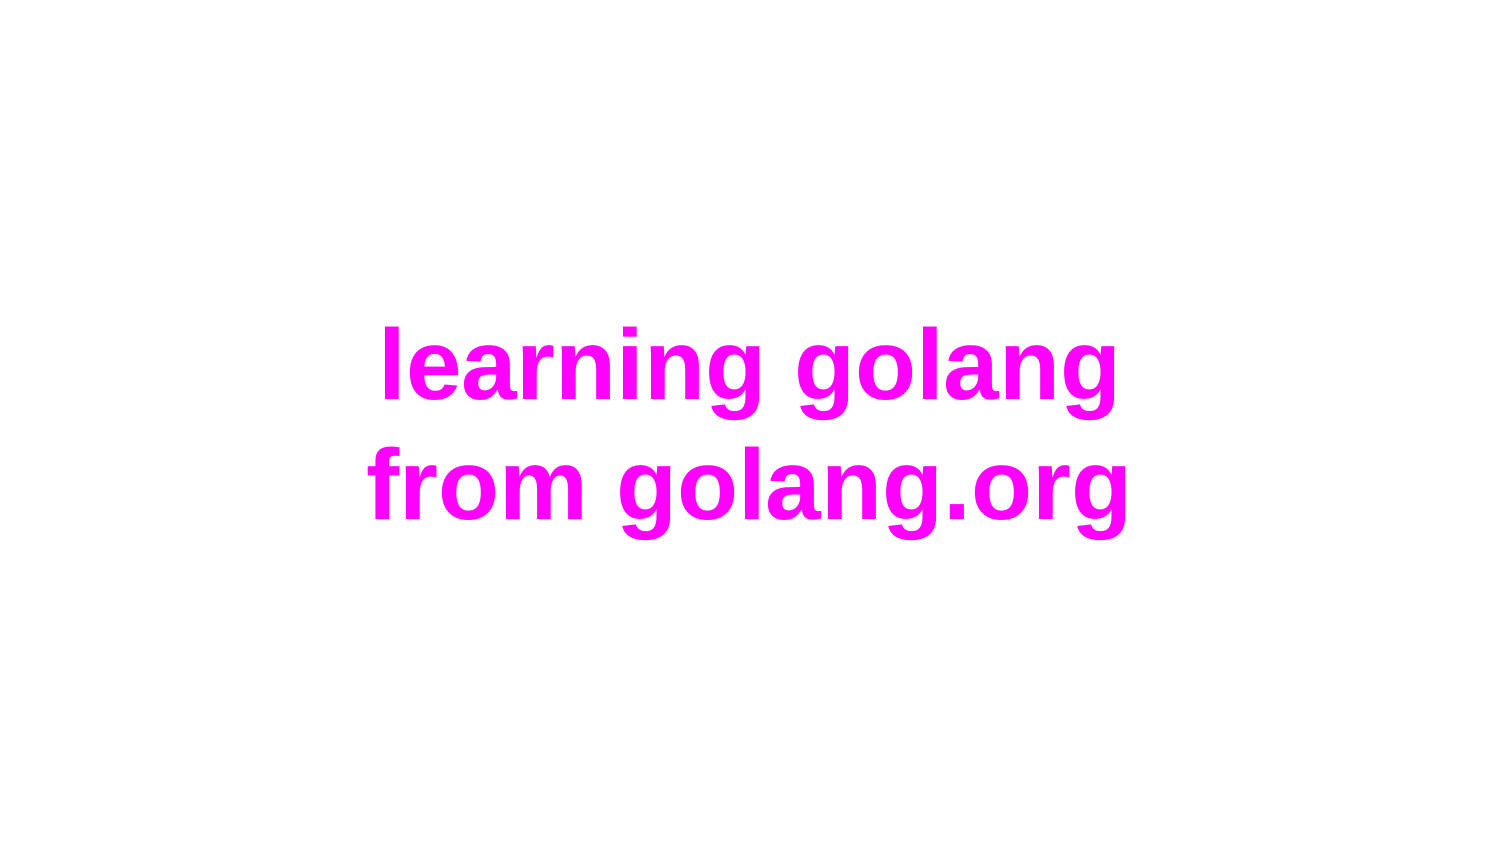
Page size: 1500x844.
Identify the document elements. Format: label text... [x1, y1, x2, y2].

title learning golang from golang.org [112, 289, 1388, 555]
